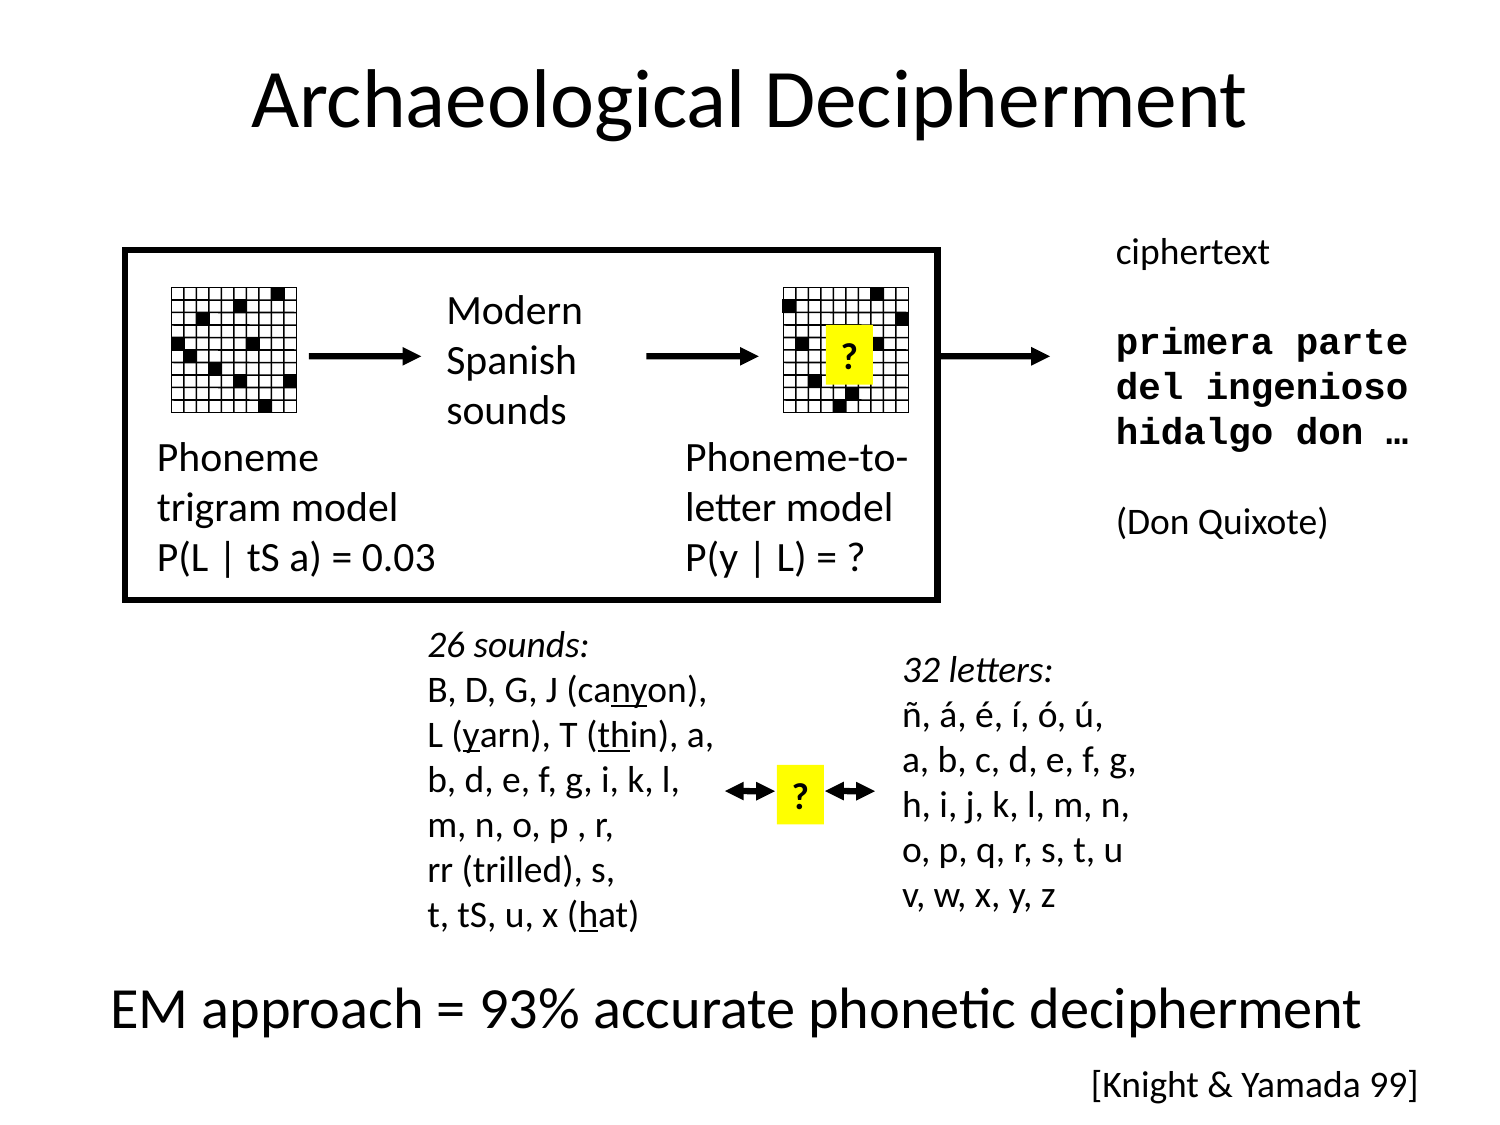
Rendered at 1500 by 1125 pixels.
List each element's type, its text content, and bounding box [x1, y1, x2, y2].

text_box [938, 350, 1051, 363]
text_box [825, 784, 875, 798]
text_box [Knight & Yamada 99] [1075, 1052, 1434, 1113]
text_box ? [776, 764, 824, 825]
text_box ciphertext primera parte del ingenioso hidalgo don … (Don Quixote) [1101, 219, 1424, 550]
text_box Phoneme-to- letter model P(y | L) = ? [670, 422, 924, 588]
title Archaeological Decipherment [112, 0, 1388, 188]
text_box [783, 287, 909, 413]
text_box 26 sounds: B, D, G, J (canyon), L (yarn), T (thin), a, b, d, e, f, g, i, k, l, m, n, o, p , r, rr (trilled), s, t, tS, u, x (hat) [412, 612, 763, 943]
text_box [724, 784, 775, 798]
text_box EM approach = 93% accurate phonetic decipherment [95, 962, 1379, 1048]
text_box 32 letters: ñ, á, é, í, ó, ú, a, b, c, d, e, f, g, h, i, j, k, l, m, n, o, p, q, r, s, t, u v, w, x, y, z [887, 637, 1176, 923]
text_box [124, 249, 938, 600]
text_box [171, 287, 297, 413]
text_box Phoneme trigram model P(L | tS a) = 0.03 [142, 422, 452, 588]
